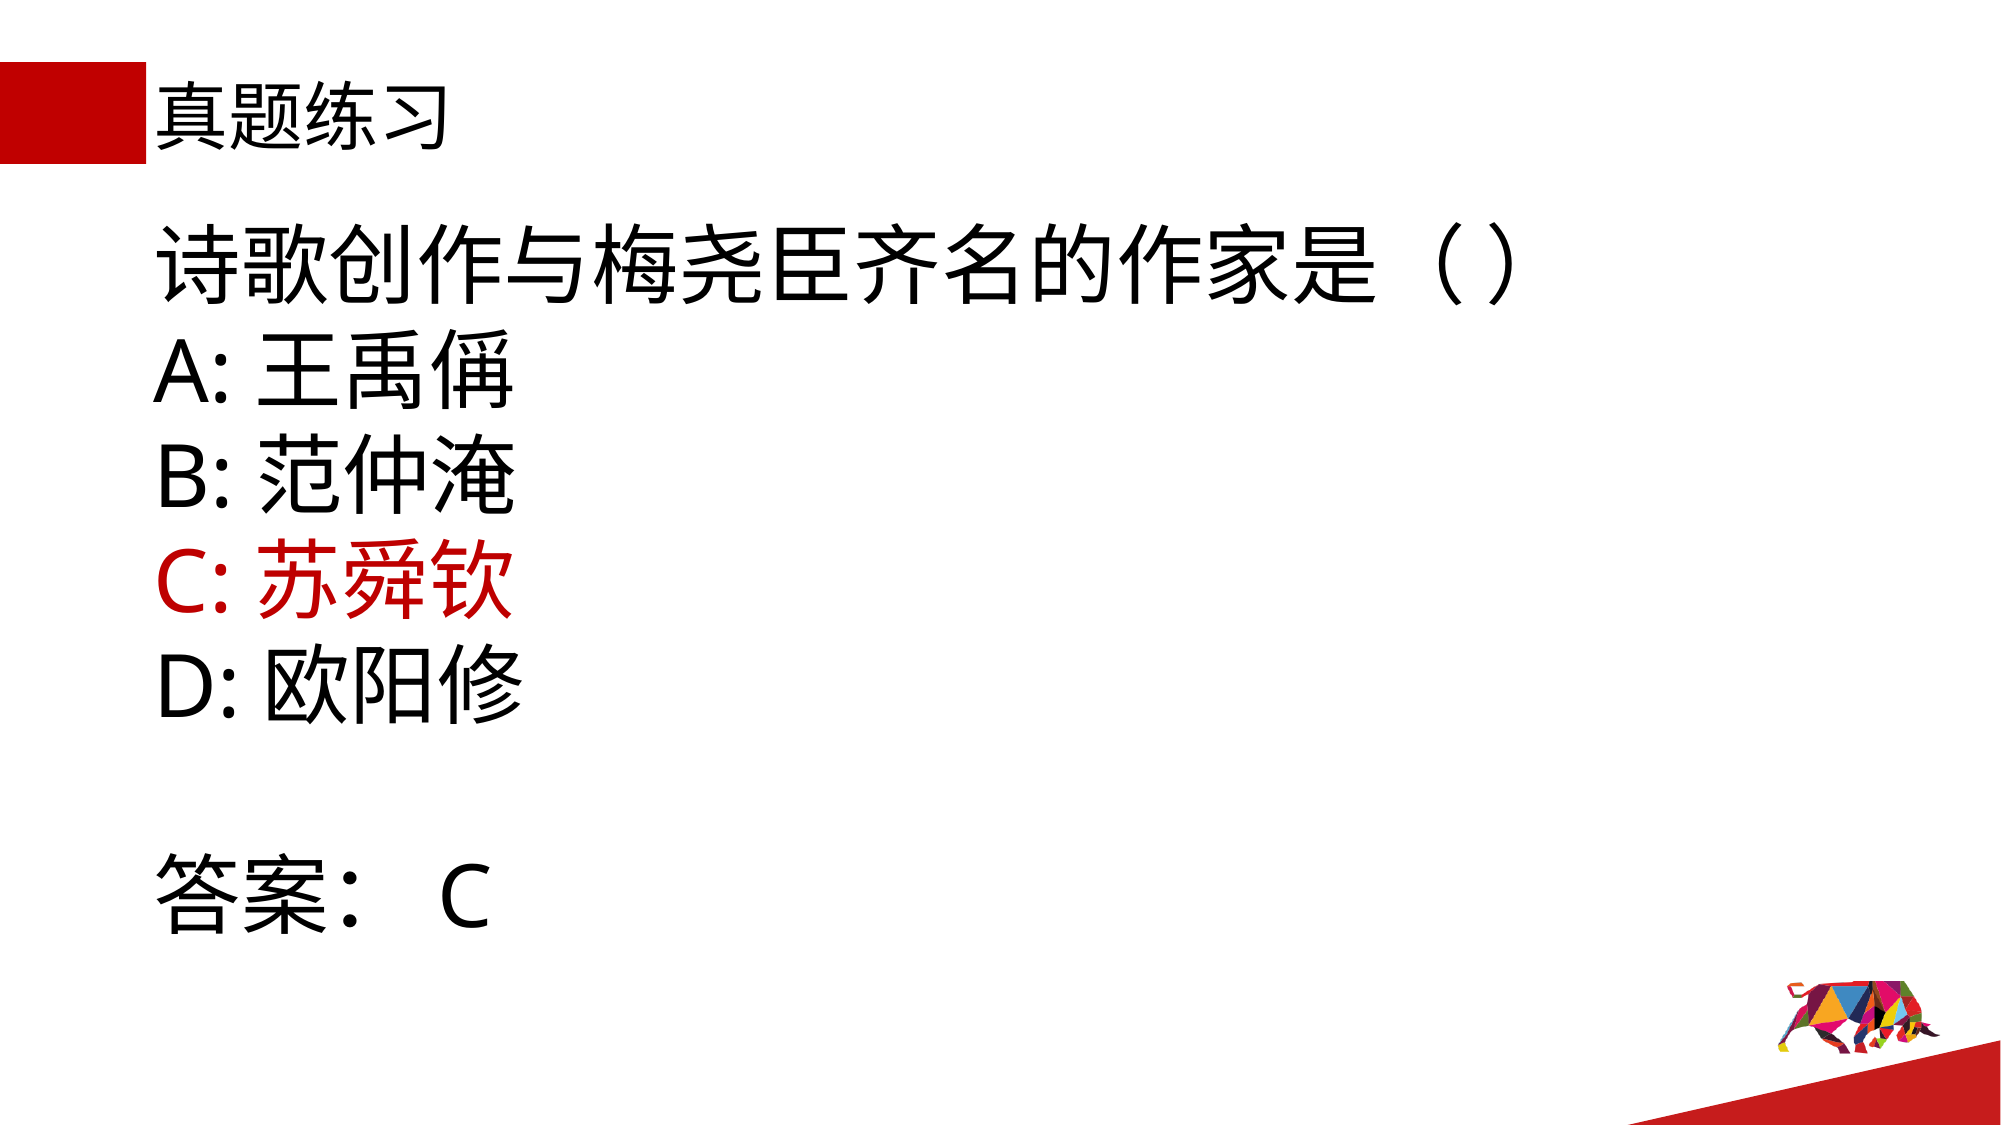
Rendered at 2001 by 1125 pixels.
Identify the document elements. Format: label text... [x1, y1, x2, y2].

title 真题练习 [145, 61, 1947, 203]
picture [1872, 981, 1941, 1059]
list 诗歌创作与梅尧臣齐名的作家是（ ） A:王禹偁 B:范仲淹 C:苏舜钦 D:欧阳修 答案：C [145, 203, 1872, 1080]
